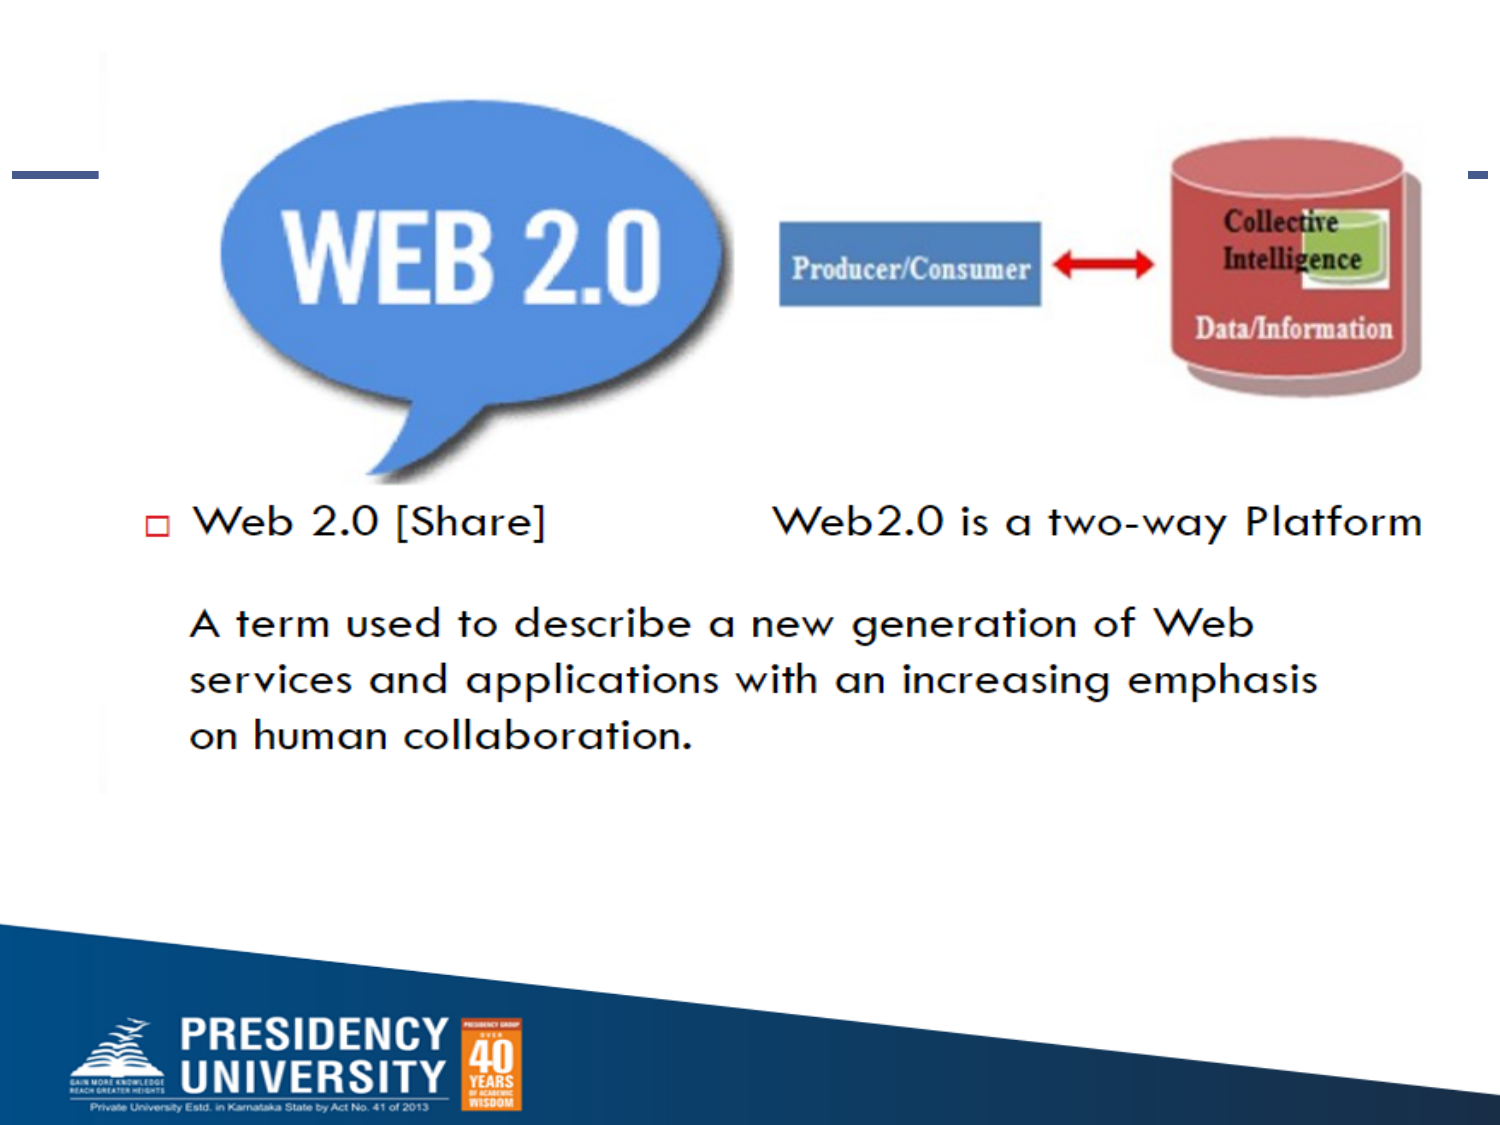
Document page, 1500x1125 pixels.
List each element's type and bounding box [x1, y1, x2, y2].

picture [0, 921, 1500, 1125]
picture [98, 50, 1469, 794]
